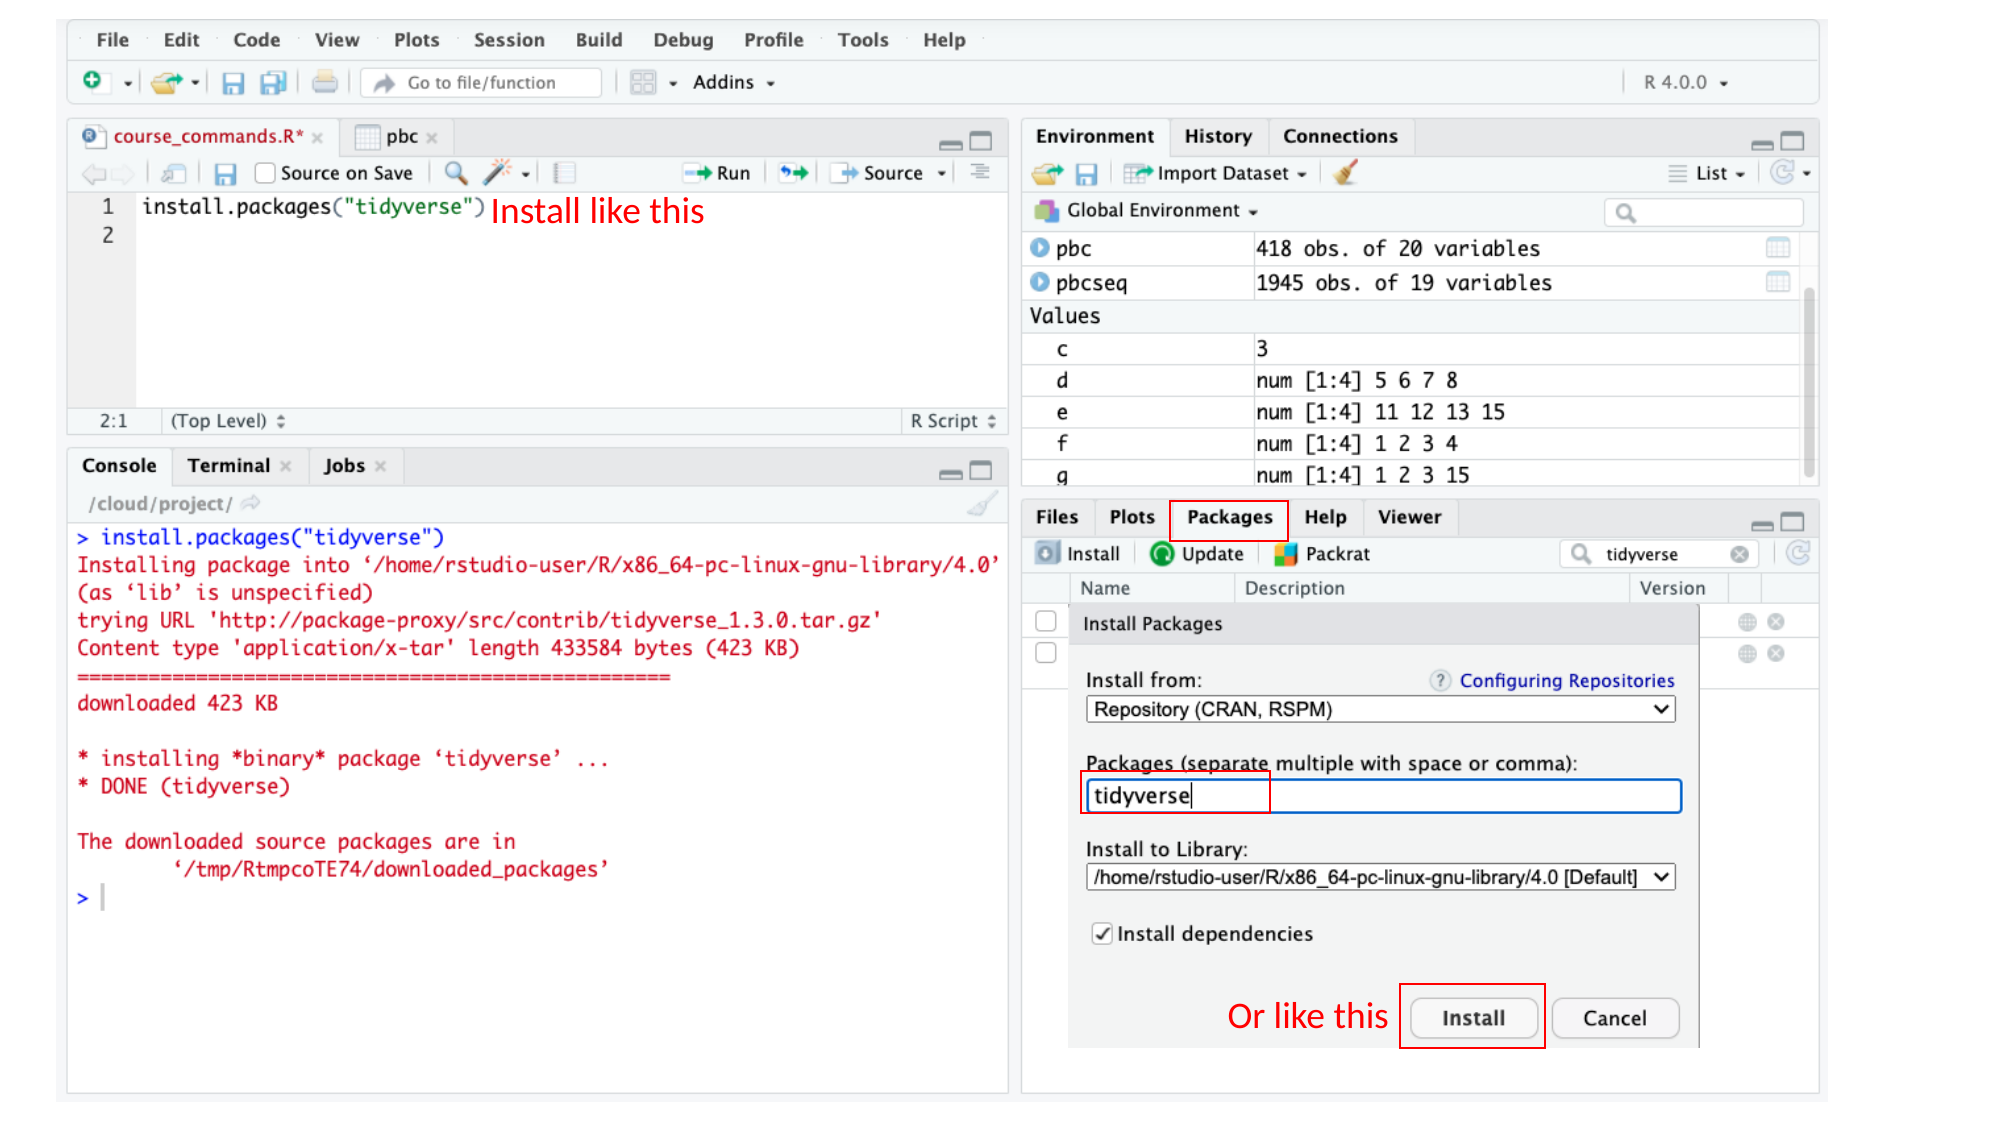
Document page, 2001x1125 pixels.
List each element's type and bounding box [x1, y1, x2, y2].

picture [56, 19, 1828, 1102]
